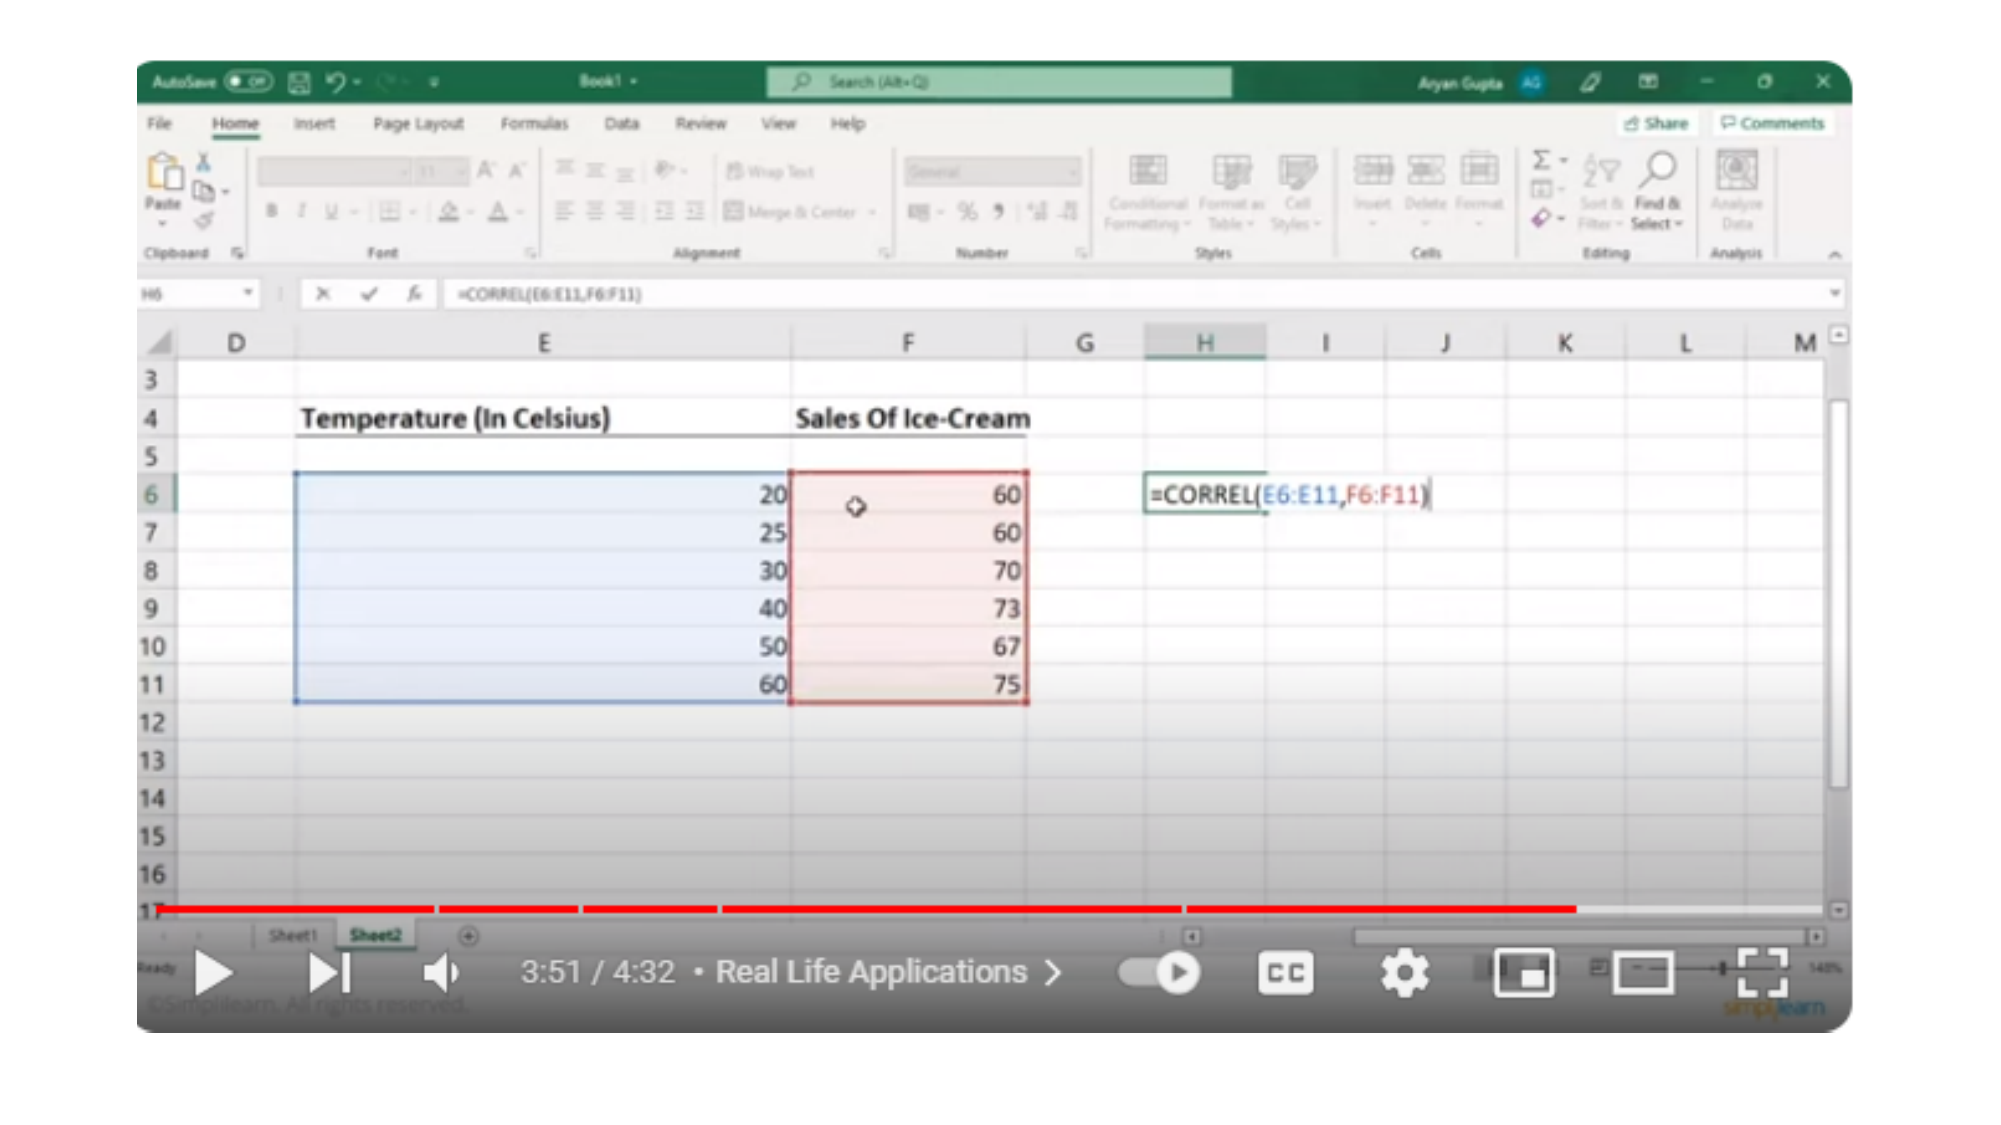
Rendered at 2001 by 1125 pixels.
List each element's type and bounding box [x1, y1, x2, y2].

picture [137, 59, 1863, 1034]
